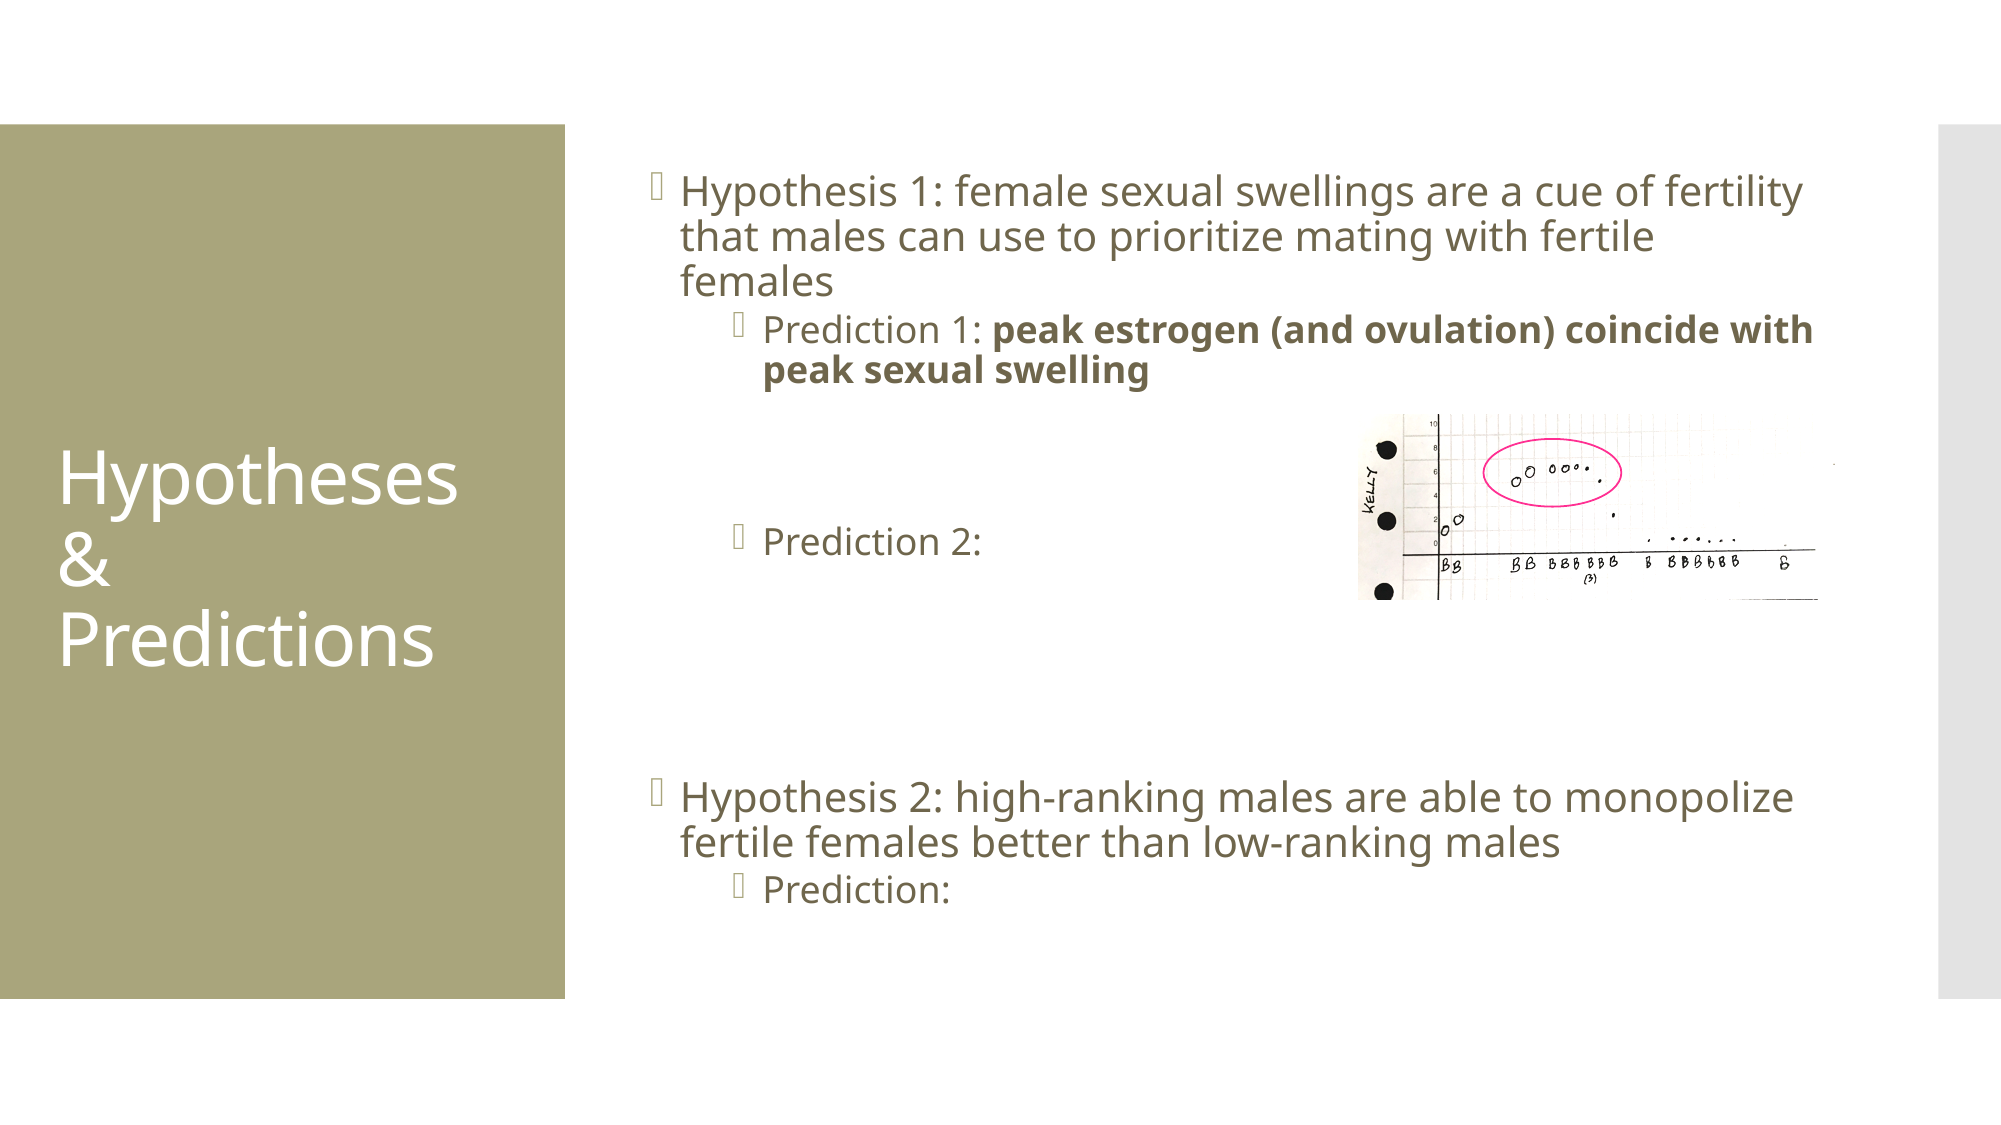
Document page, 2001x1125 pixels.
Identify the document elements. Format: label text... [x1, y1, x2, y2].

title Hypotheses & Predictions [41, 184, 525, 940]
list Hypothesis 1: female sexual swellings are a cue of fertility that males can use to prioritize mating with fertile females Prediction 1: peak estrogen (and ovulation) coincide with peak sexual swelling Prediction 2: males consort with females more when females have large swellings than when they don’t have large swellings Hypothesis 2: high-ranking males are able to monopolize fertile females better than low-ranking males Prediction: during ovulation, high-ranking males will consort with females more than low-ranking males` [634, 141, 1835, 982]
picture [1357, 413, 1835, 601]
